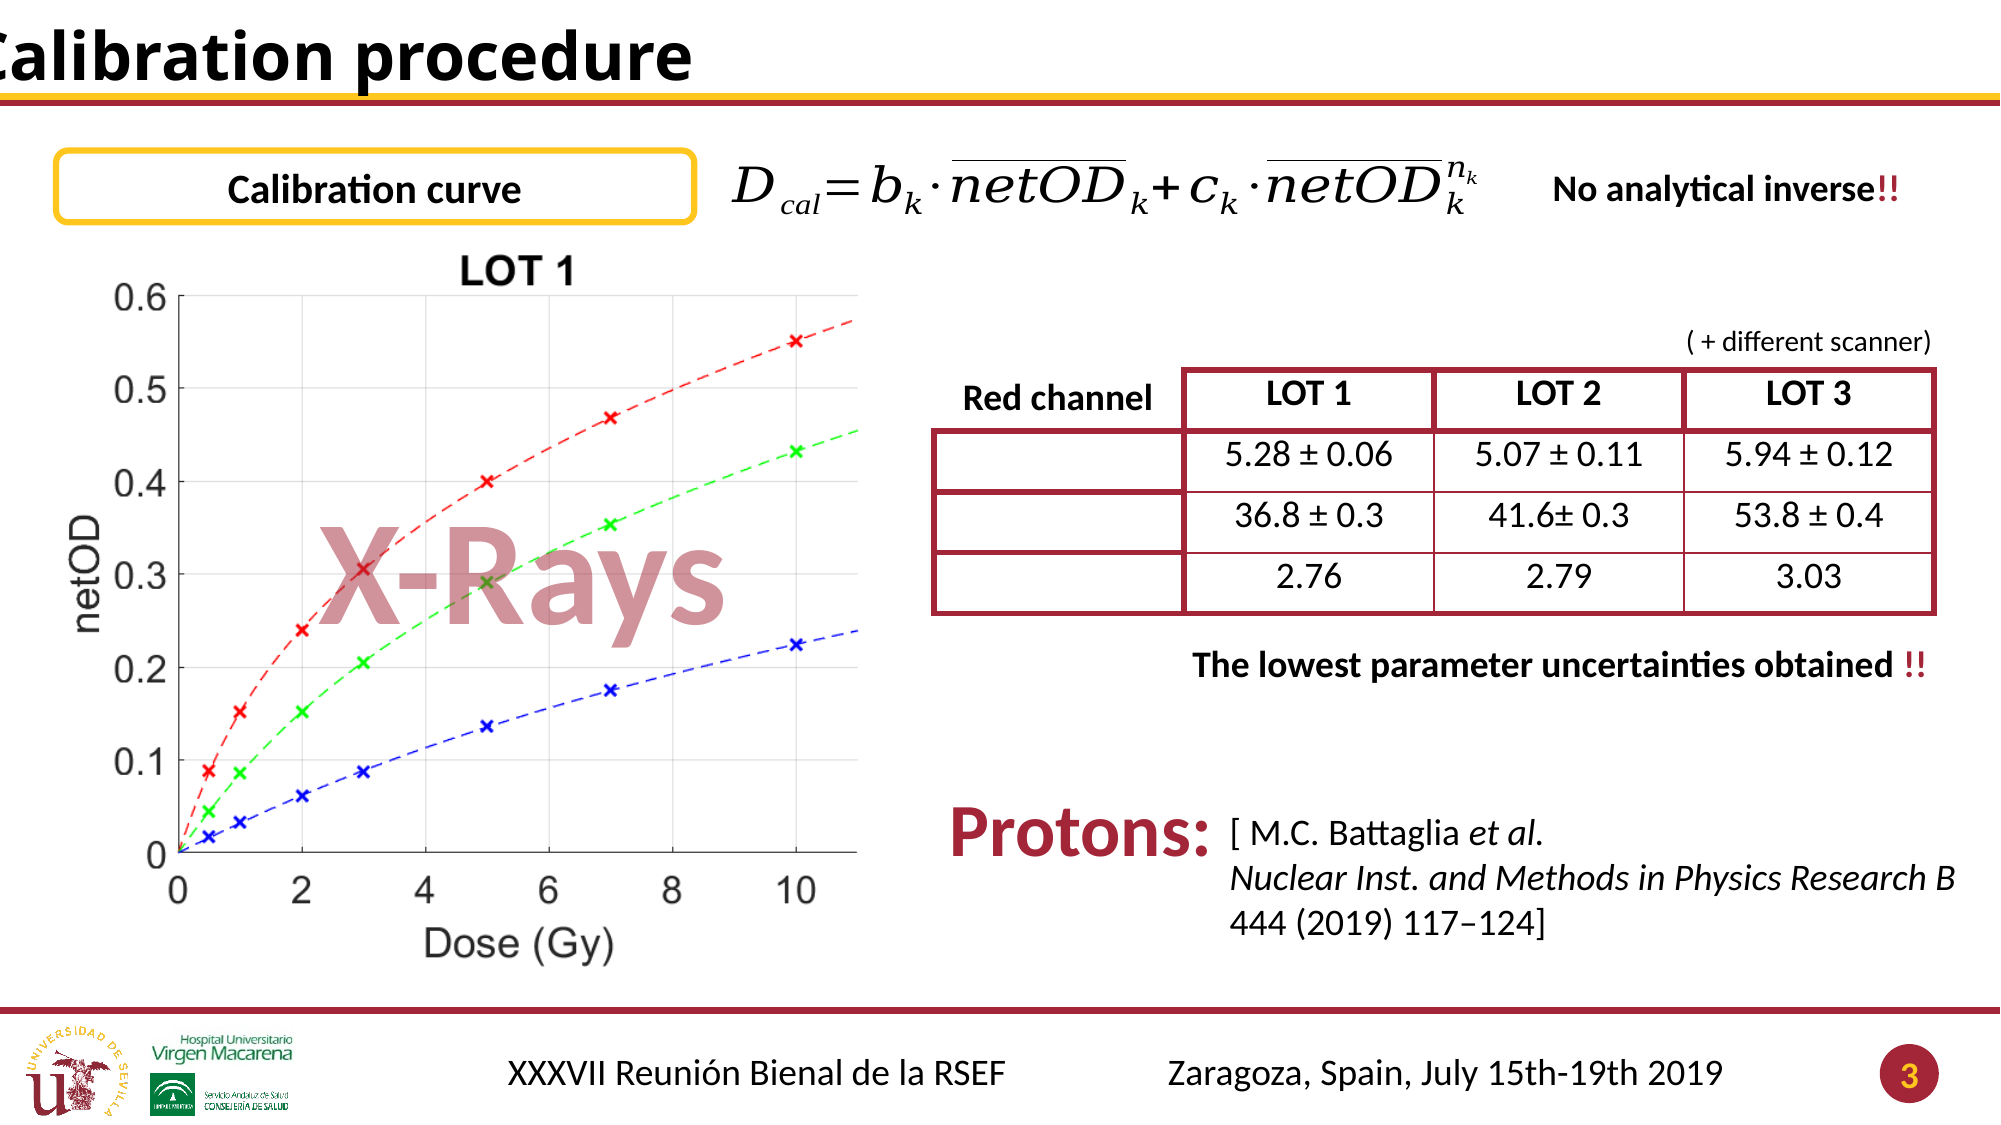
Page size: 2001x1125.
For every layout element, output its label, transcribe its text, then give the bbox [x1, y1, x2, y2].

text_box [1878, 1056, 1884, 1091]
text_box [ M.C. Battaglia et al. Nuclear Inst. and Methods in Physics Research B 444 (2019) 117–124] [1214, 800, 2000, 951]
picture [26, 1026, 128, 1116]
text_box Calibration curve [56, 150, 695, 223]
text_box The lowest parameter uncertainties obtained !! [1167, 632, 1953, 693]
text_box Zaragoza, Spain, July 15th-19th 2019 [1153, 1040, 1739, 1101]
text_box No analytical inverse!! [1514, 156, 1939, 217]
text_box Calibration procedure [0, 97, 709, 101]
text_box Protons: [892, 774, 1393, 880]
text_box [1934, 1055, 1940, 1092]
text_box ( + different scanner) [1661, 314, 1957, 365]
text_box 3 [1884, 1043, 1934, 1104]
picture [56, 241, 892, 968]
text_box Red channel [938, 365, 1178, 426]
text_box Calibration procedure [0, 6, 709, 96]
text_box XXXVII Reunión Bienal de la RSEF [434, 1040, 1081, 1100]
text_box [150, 1026, 294, 1116]
